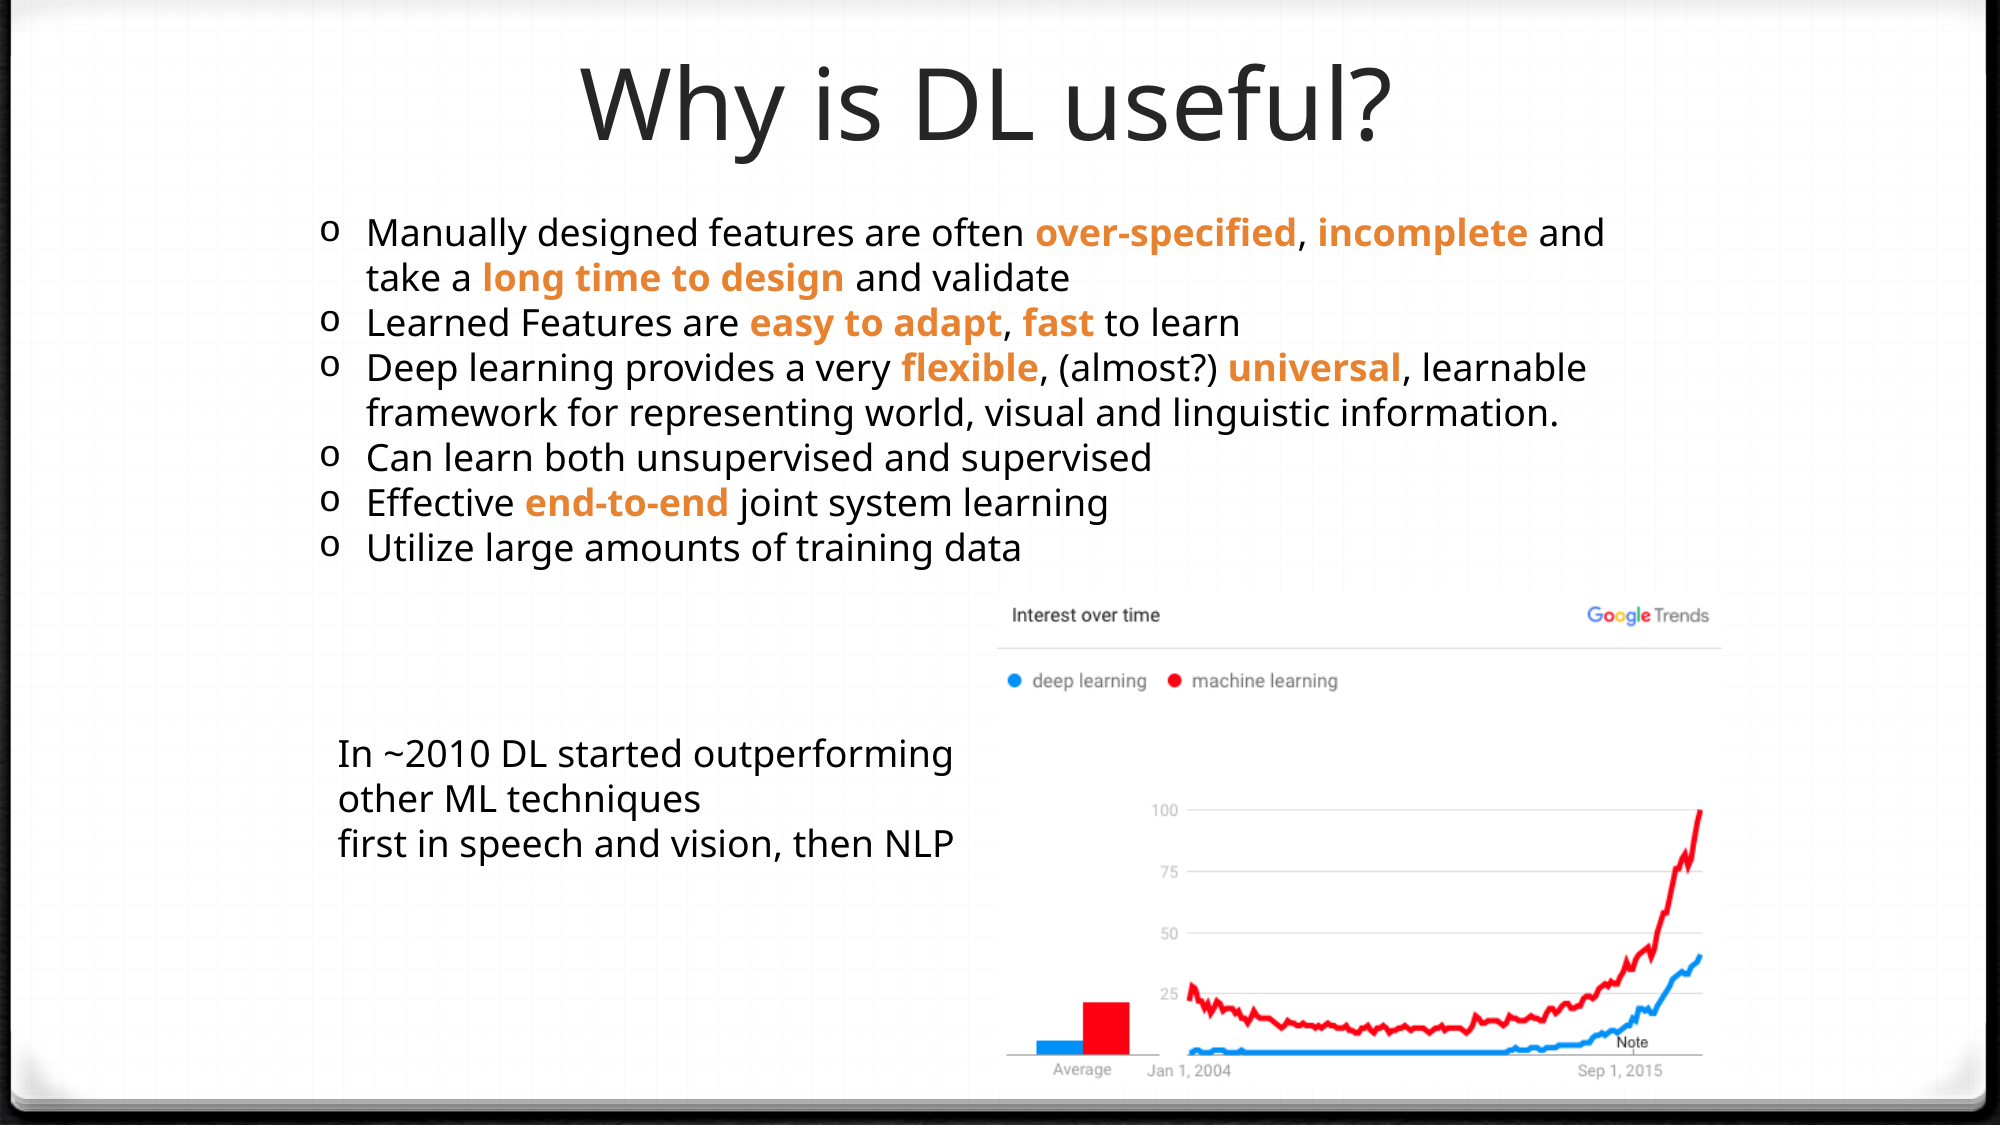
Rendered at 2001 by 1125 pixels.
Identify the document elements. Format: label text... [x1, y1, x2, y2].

text_box Manually designed features are often over-specified, incomplete and take a long time to design and validate Learned Features are easy to adapt, fast to learn Deep learning provides a very flexible, (almost?) universal, learnable framework for representing world, visual and linguistic information. Can learn both unsupervised and supervised Effective end-to-end joint system learning Utilize large amounts of training data [304, 201, 1692, 622]
picture [0, 0, 2000, 1125]
text_box Why is DL useful? [340, 29, 1660, 171]
text_box In ~2010 DL started outperforming other ML techniques first in speech and vision, then NLP [322, 722, 991, 872]
